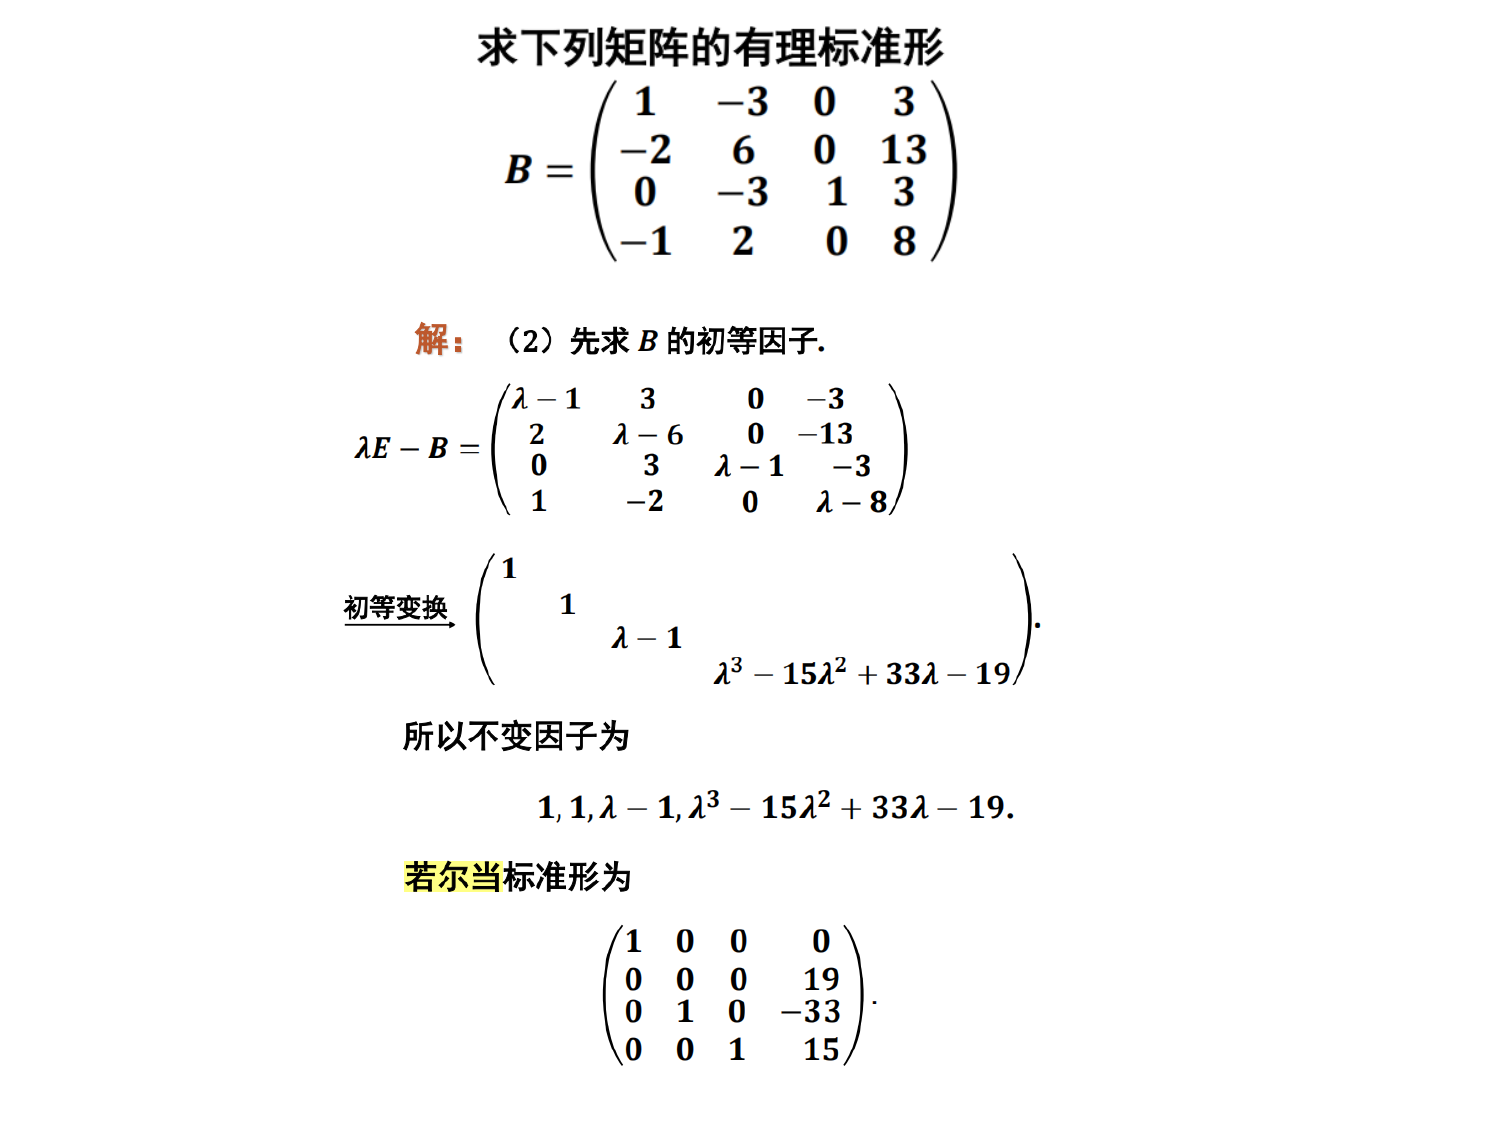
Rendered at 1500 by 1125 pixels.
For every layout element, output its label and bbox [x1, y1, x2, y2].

picture [471, 19, 966, 271]
picture [342, 319, 1042, 693]
picture [398, 714, 1022, 1073]
